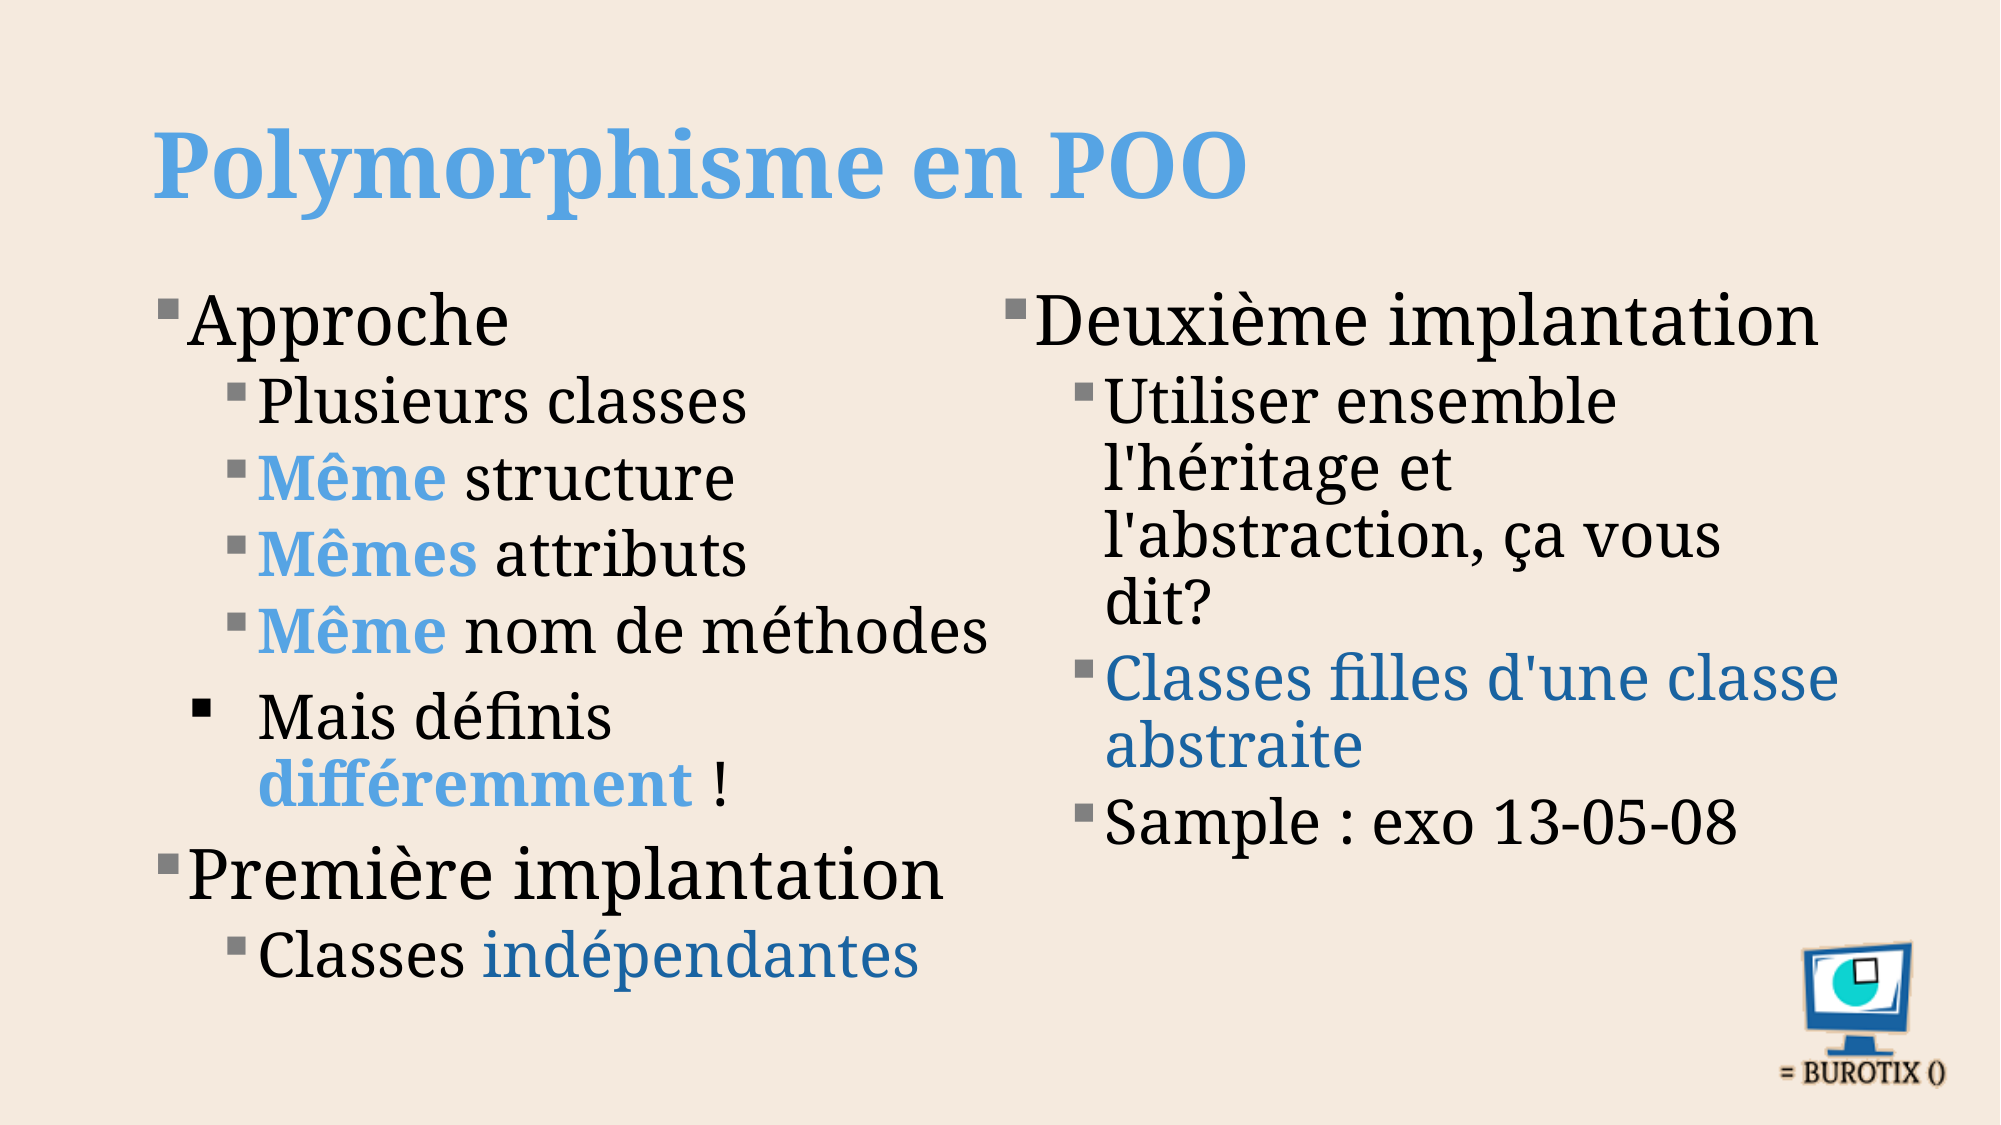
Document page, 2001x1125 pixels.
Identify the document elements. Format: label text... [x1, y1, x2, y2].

title Polymorphisme en POO [137, 59, 1863, 277]
picture [1776, 938, 1949, 1089]
list Approche Plusieurs classes Même structure Mêmes attributs Même nom de méthodes Mais définis différemment ! Première implantation Classes indépendantes Deuxième implantation Utiliser ensemble l'héritage et l'abstraction, ça vous dit? Classes filles d'une classe abstraite Sample : exo 13-05-08 [137, 277, 1863, 1014]
